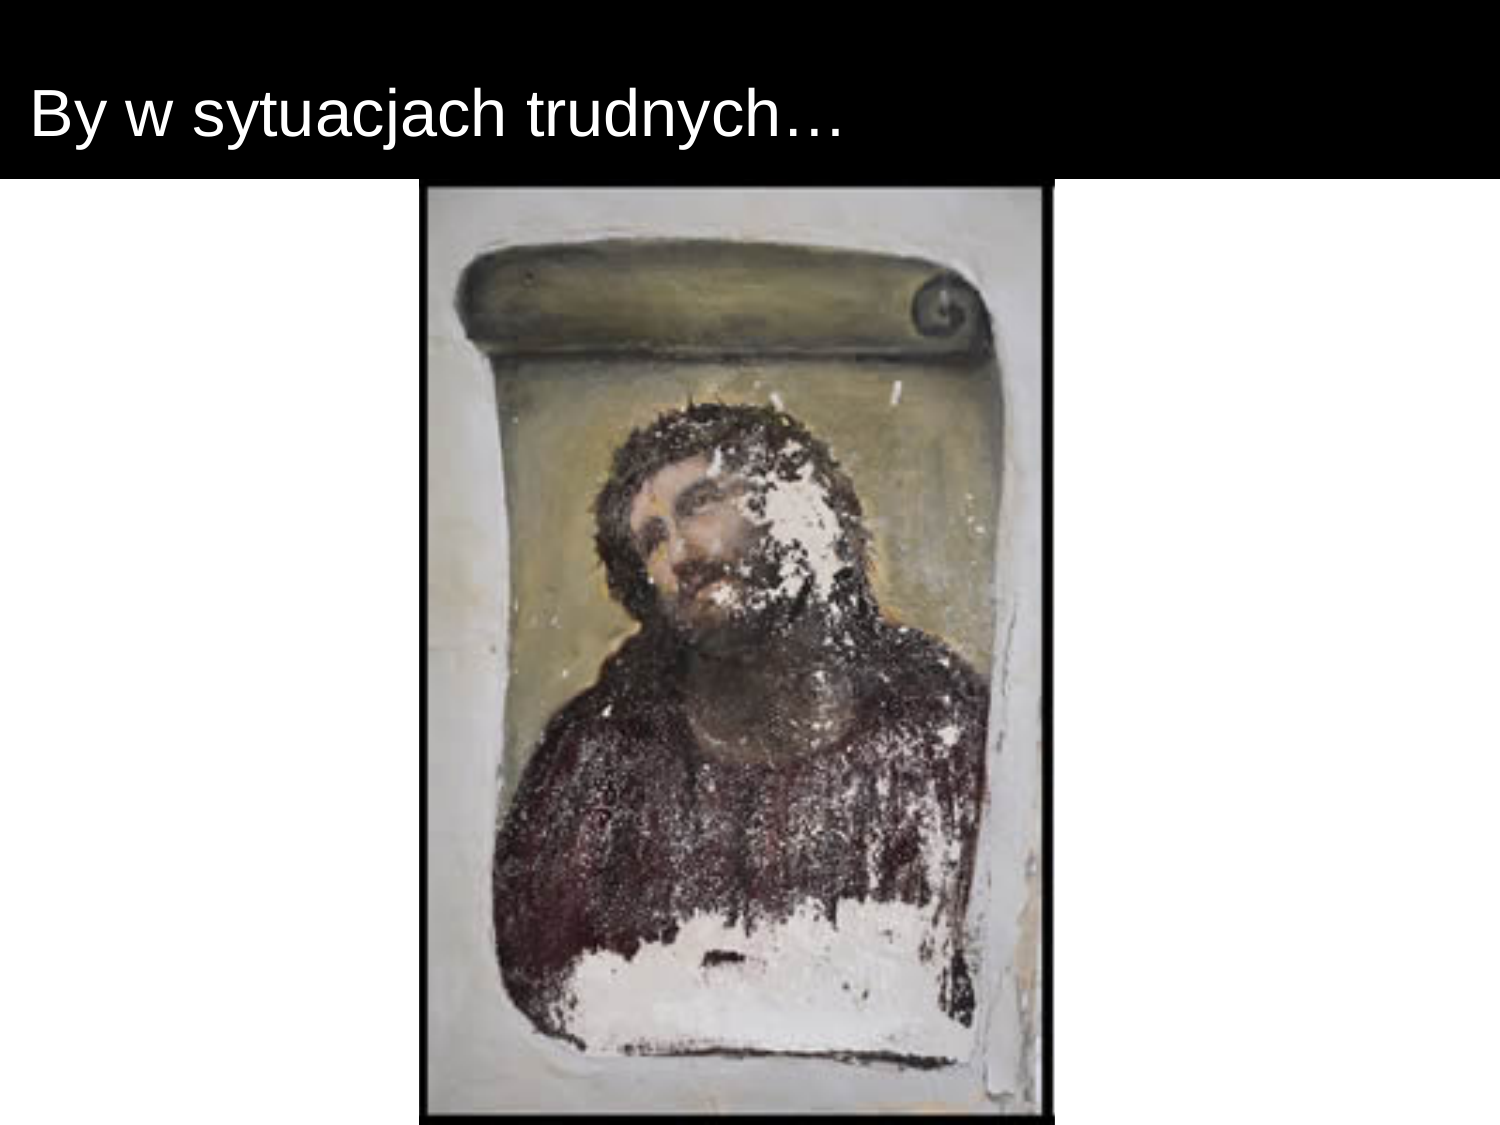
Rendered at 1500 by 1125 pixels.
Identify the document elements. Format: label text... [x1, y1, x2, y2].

title By w sytuacjach trudnych… [0, 0, 1500, 177]
picture [0, 178, 1500, 1125]
